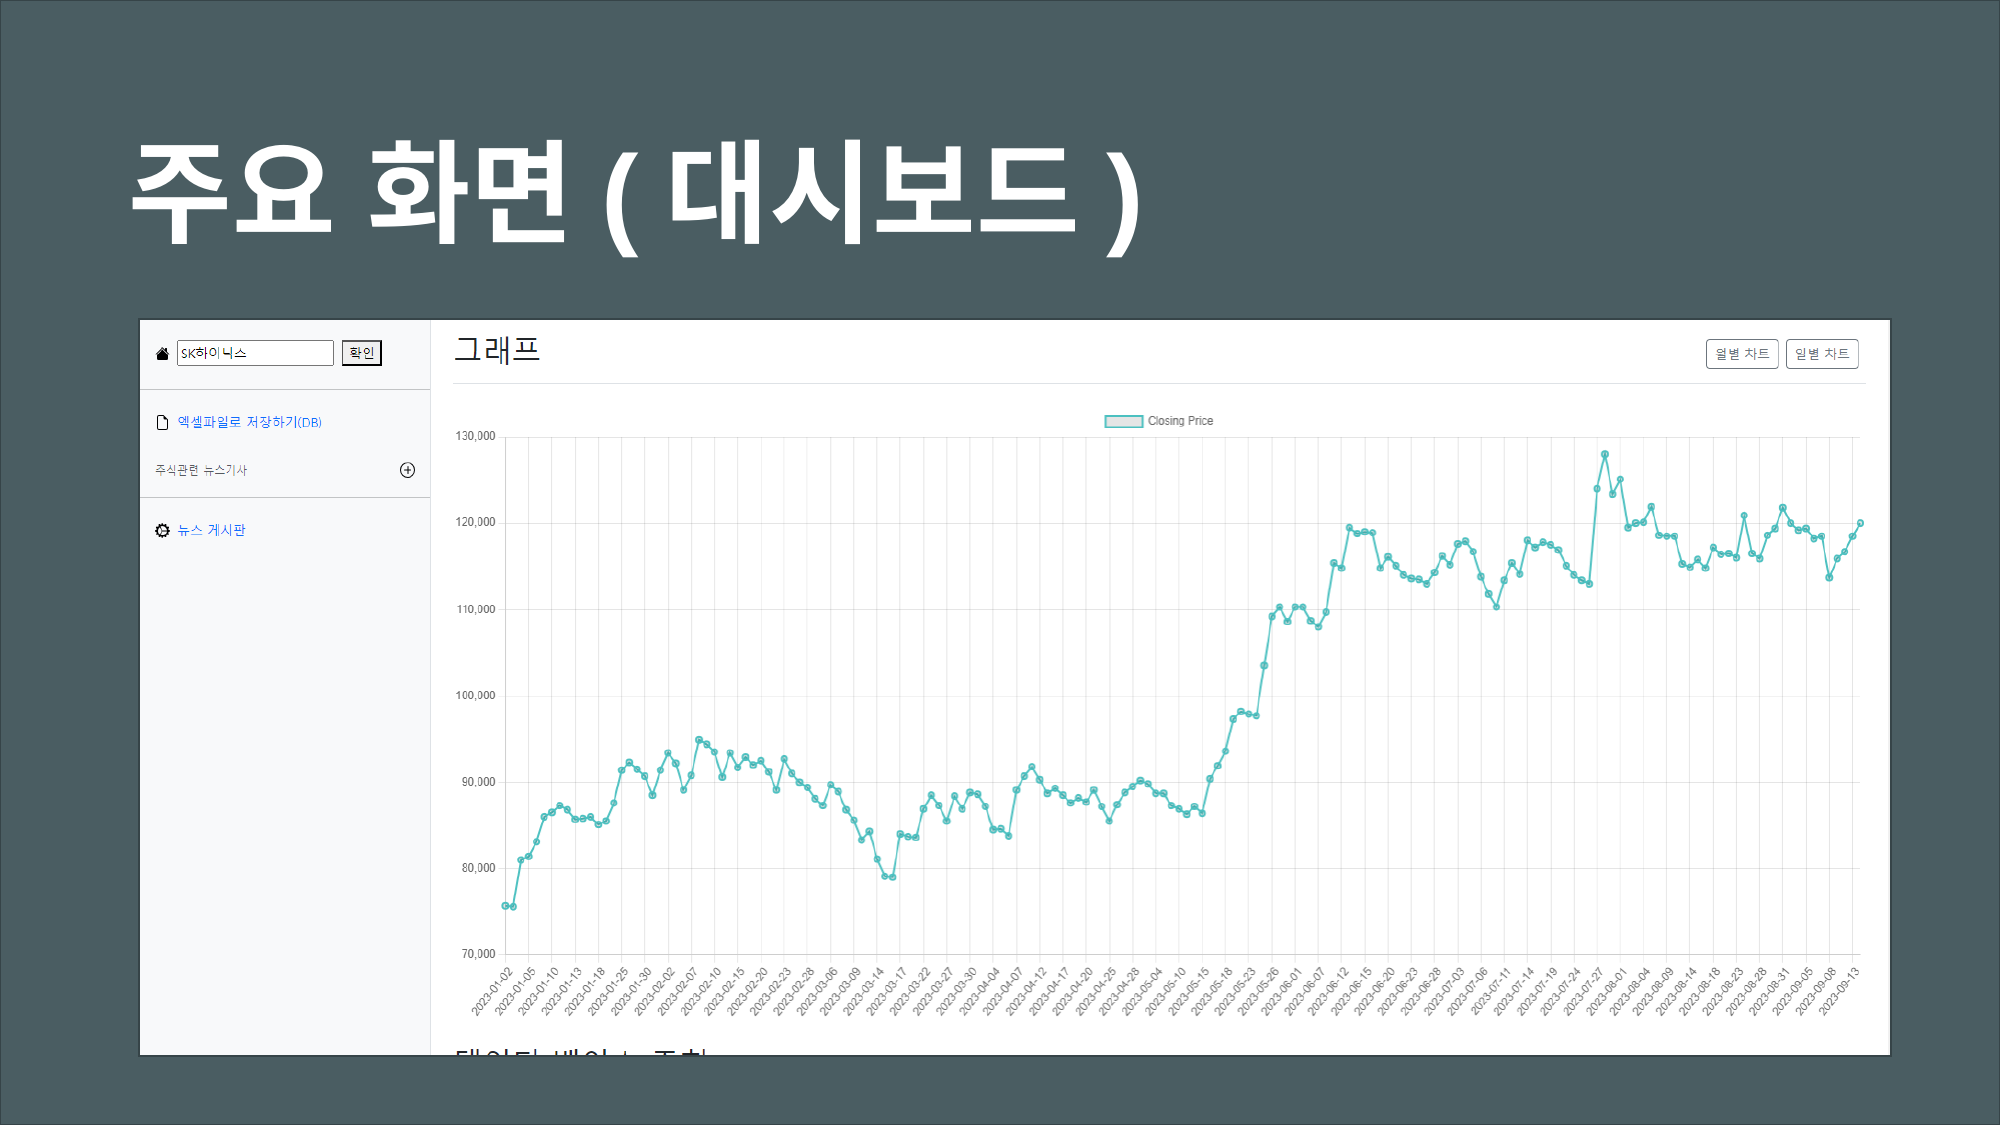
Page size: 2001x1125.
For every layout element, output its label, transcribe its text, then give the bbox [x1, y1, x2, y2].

text_box [0, 0, 2000, 1125]
text_box [138, 318, 1892, 1057]
text_box 주요 화면(대시보드) [114, 115, 1411, 265]
